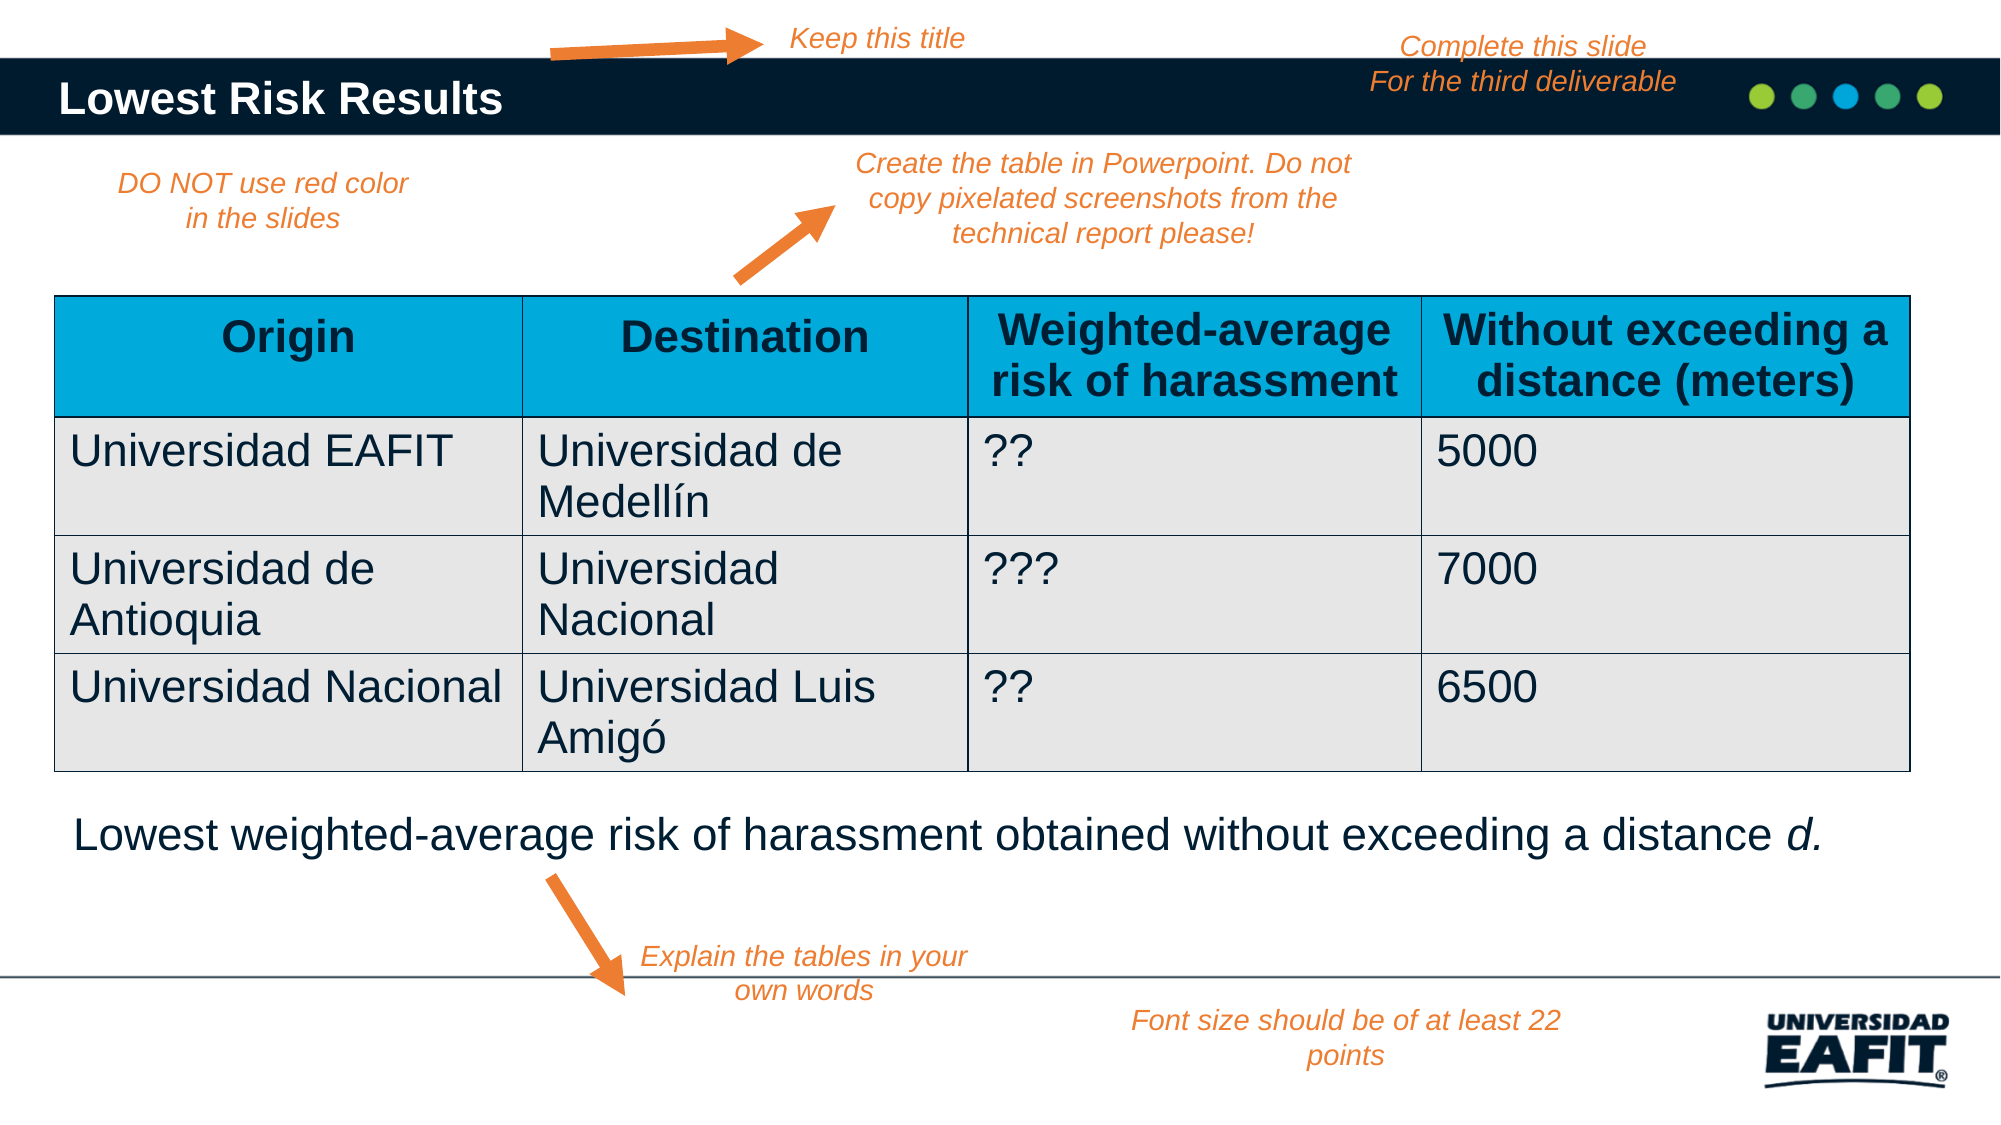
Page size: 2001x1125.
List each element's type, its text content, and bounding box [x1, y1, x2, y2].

table_header Without exceeding a distance (meters) [1422, 297, 1909, 416]
text_box Lowest Risk Results [43, 61, 1009, 132]
text_box Keep this title [680, 11, 1075, 62]
table_cell 7000 [1422, 536, 1909, 653]
table_cell Universidad de Medellín [523, 418, 967, 535]
table_cell Universidad Nacional [55, 654, 522, 771]
text_box Lowest weighted-average risk of harassment obtained without exceeding a distance d. [58, 797, 1859, 952]
text_box Font size should be of at least 22 points [1100, 986, 1593, 1087]
table_cell ?? [969, 654, 1421, 771]
text_box Create the table in Powerpoint. Do not copy pixelated screenshots from the technical report please! [822, 137, 1385, 258]
table_cell Universidad de Antioquia [55, 536, 522, 653]
table_header Weighted-average risk of harassment [969, 297, 1421, 416]
text_box Complete this slide For the third deliverable [1349, 20, 1697, 105]
table_cell ??? [969, 536, 1421, 653]
table_cell Universidad Nacional [523, 536, 967, 653]
table_cell 6500 [1422, 654, 1909, 771]
text_box [550, 876, 626, 997]
text_box [736, 205, 836, 281]
table_cell 5000 [1422, 418, 1909, 535]
table_header Origin [55, 297, 522, 416]
table_cell Universidad EAFIT [55, 418, 522, 535]
text_box Explain the tables in your own words [563, 929, 1045, 1014]
table_cell Universidad Luis Amigó [523, 654, 967, 771]
text_box DO NOT use red color in the slides [89, 157, 437, 242]
table_cell ?? [969, 418, 1421, 535]
table_header Destination [523, 297, 967, 416]
picture [0, 0, 2001, 1125]
